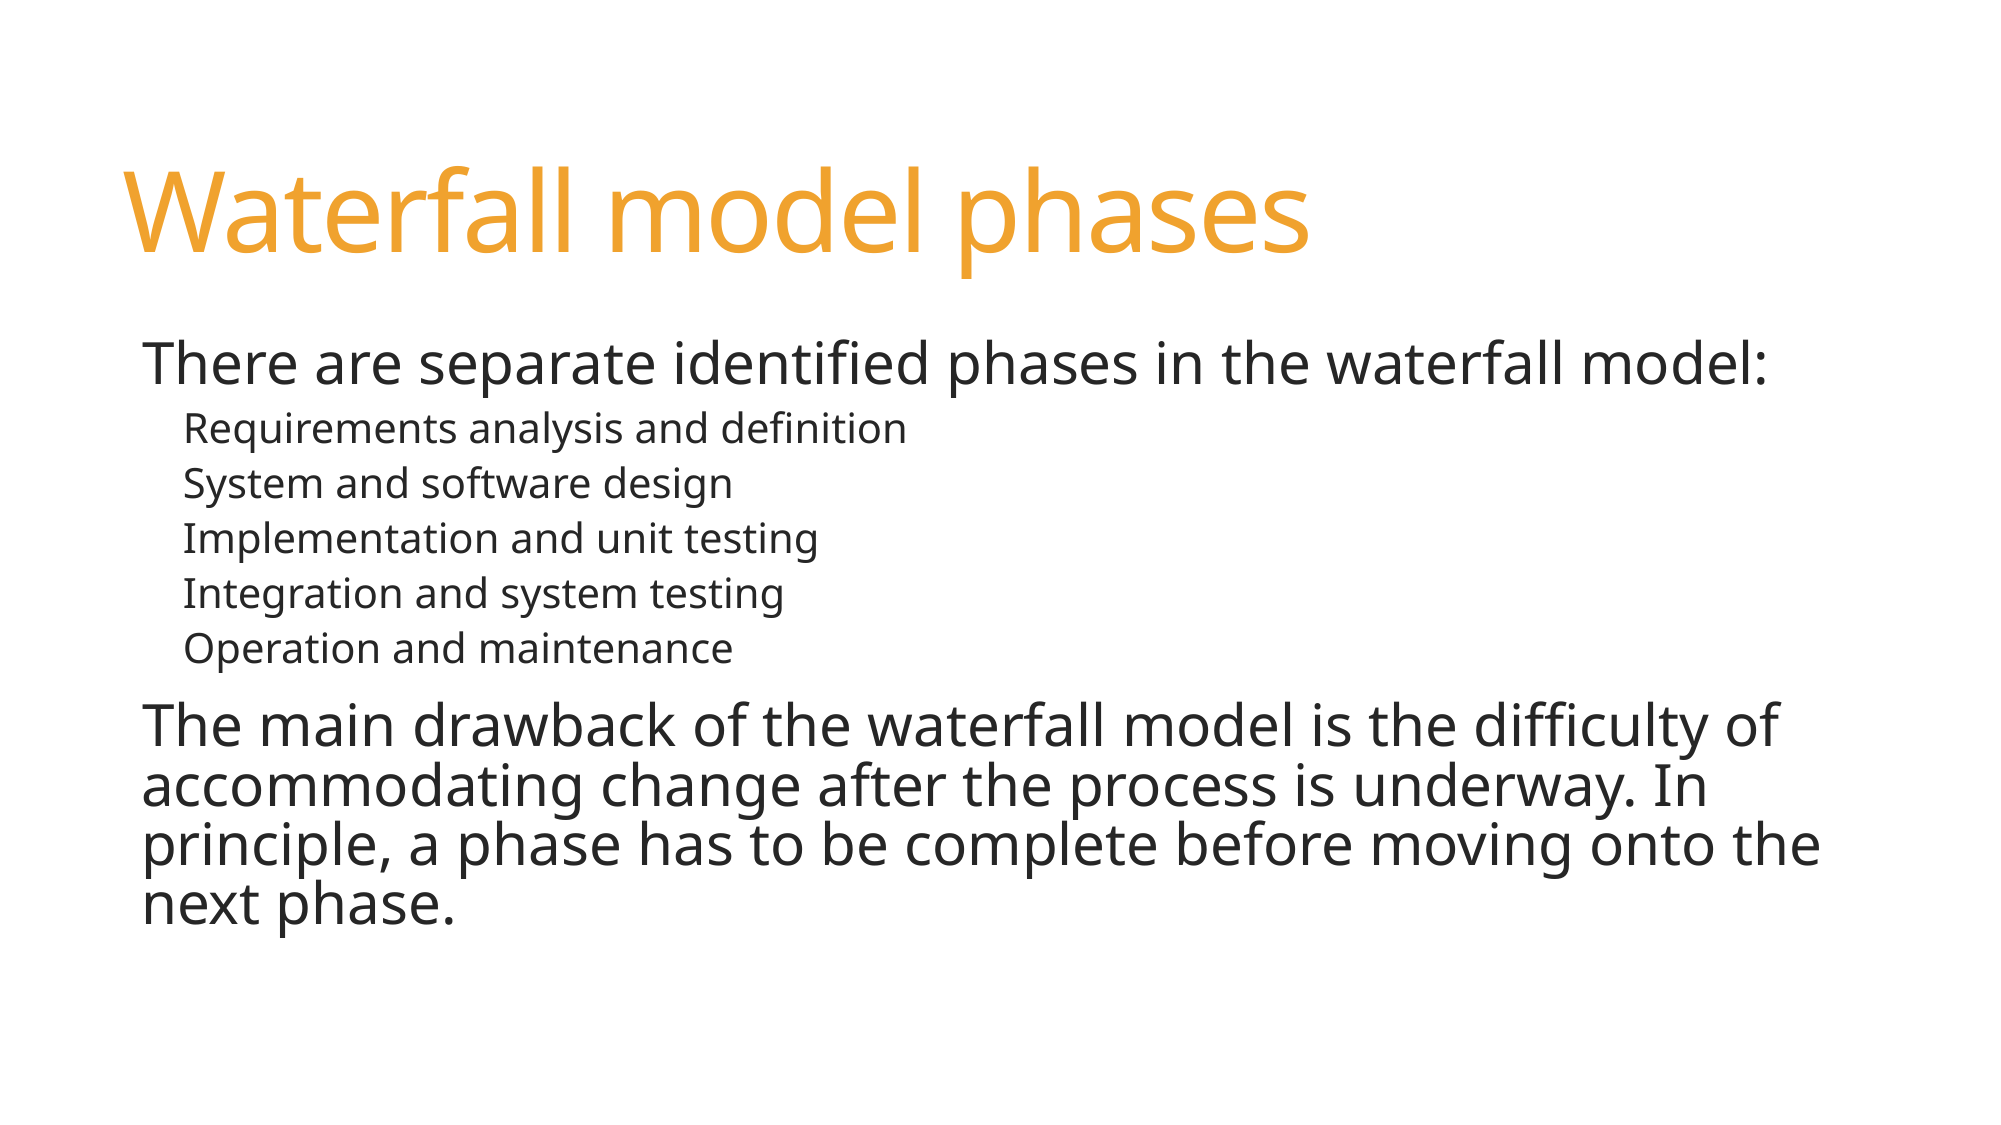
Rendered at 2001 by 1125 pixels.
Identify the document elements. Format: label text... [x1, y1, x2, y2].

list There are separate identified phases in the waterfall model: Requirements analysis and definition System and software design Implementation and unit testing Integration and system testing Operation and maintenance The main drawback of the waterfall model is the difficulty of accommodating change after the process is underway. In principle, a phase has to be complete before moving onto the next phase. [111, 329, 1876, 948]
title Waterfall model phases [107, 81, 1875, 354]
